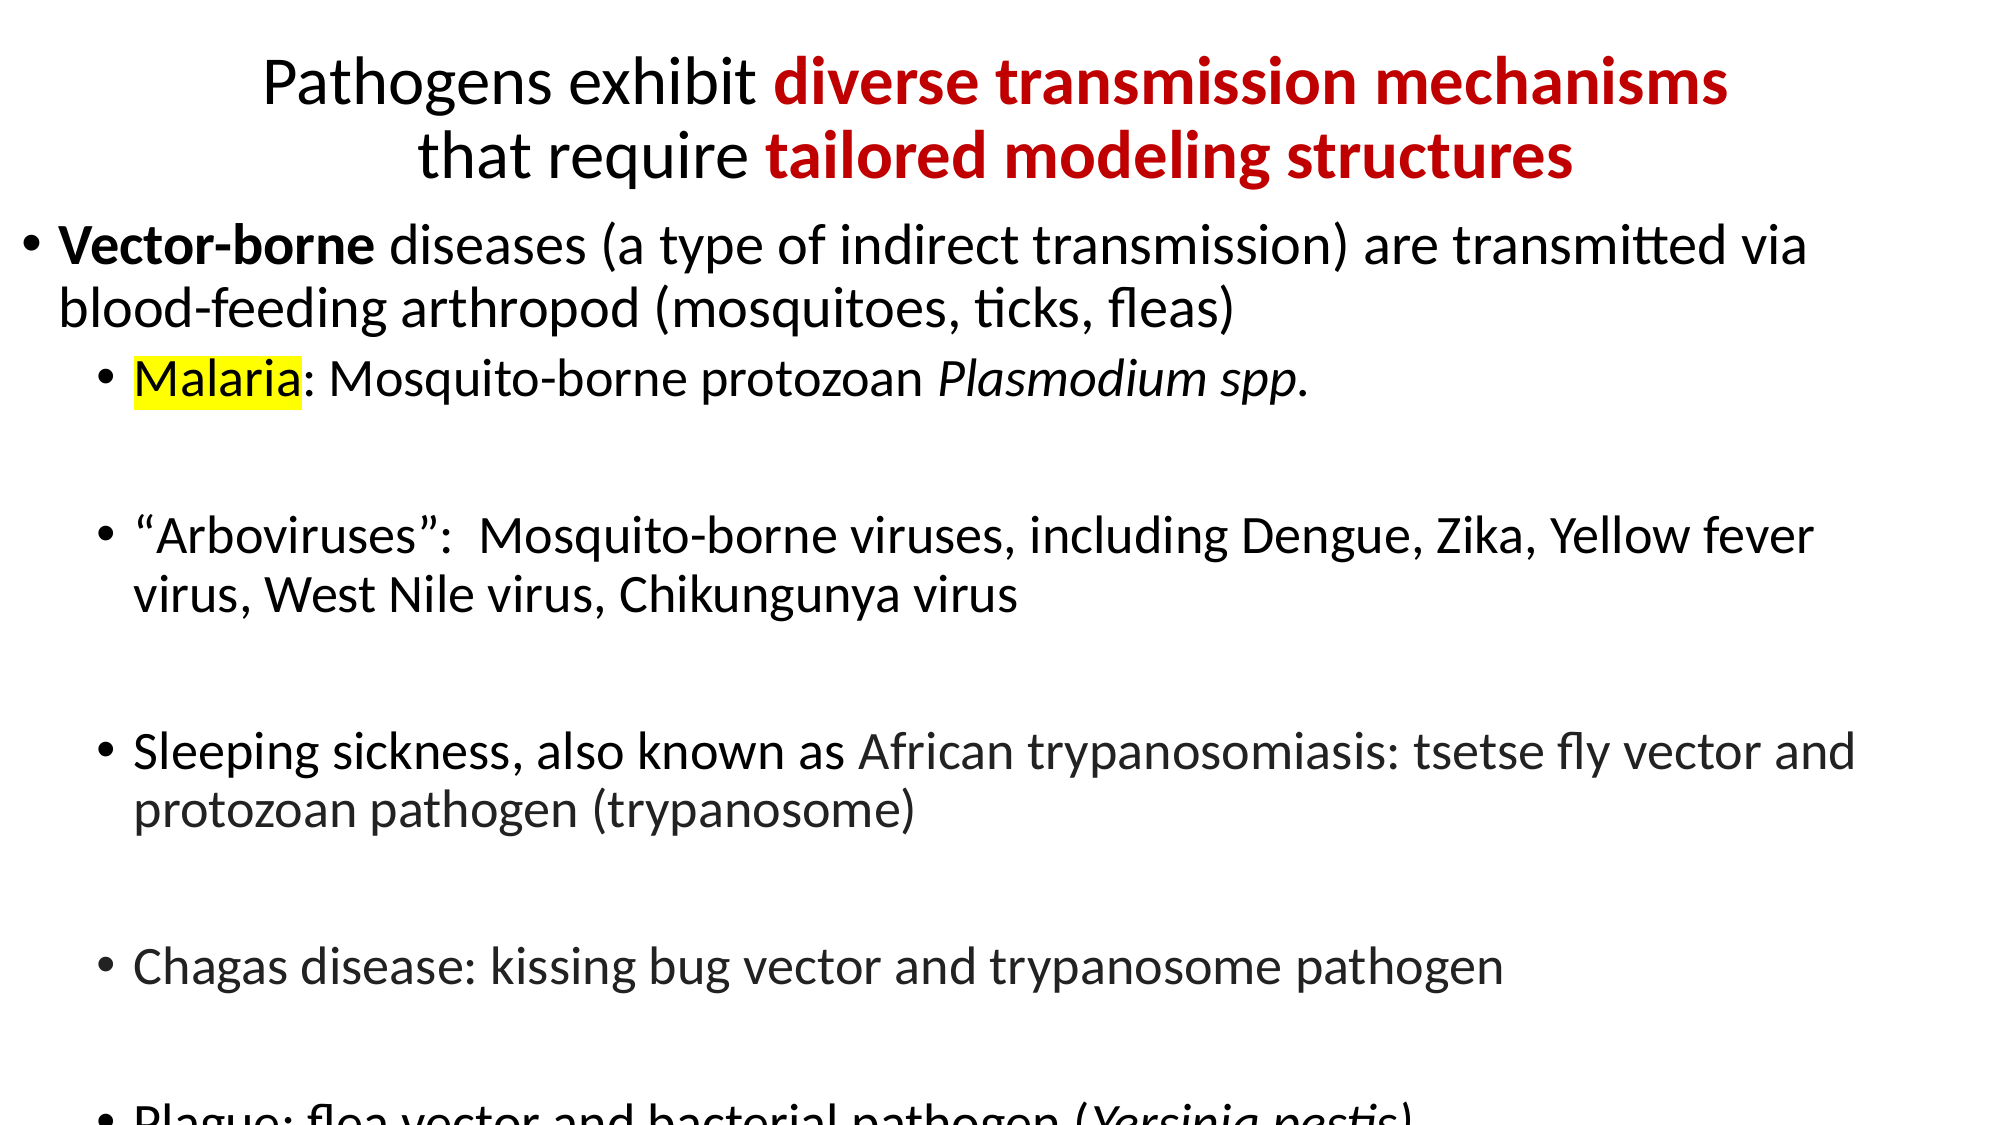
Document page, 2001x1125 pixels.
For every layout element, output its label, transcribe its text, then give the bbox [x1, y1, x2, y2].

list Vector-borne diseases (a type of indirect transmission) are transmitted via blood-feeding arthropod (mosquitoes, ticks, fleas) Malaria: Mosquito-borne protozoan Plasmodium spp. “Arboviruses”: Mosquito-borne viruses, including Dengue, Zika, Yellow fever virus, West Nile virus, Chikungunya virus Sleeping sickness, also known as African trypanosomiasis: tsetse fly vector and protozoan pathogen (trypanosome) Chagas disease: kissing bug vector and trypanosome pathogen Plague: flea vector and bacterial pathogen (Yersinia pestis) [6, 206, 1911, 1125]
text_box Pathogens exhibit diverse transmission mechanisms that require tailored modeling structures [232, 10, 1761, 229]
